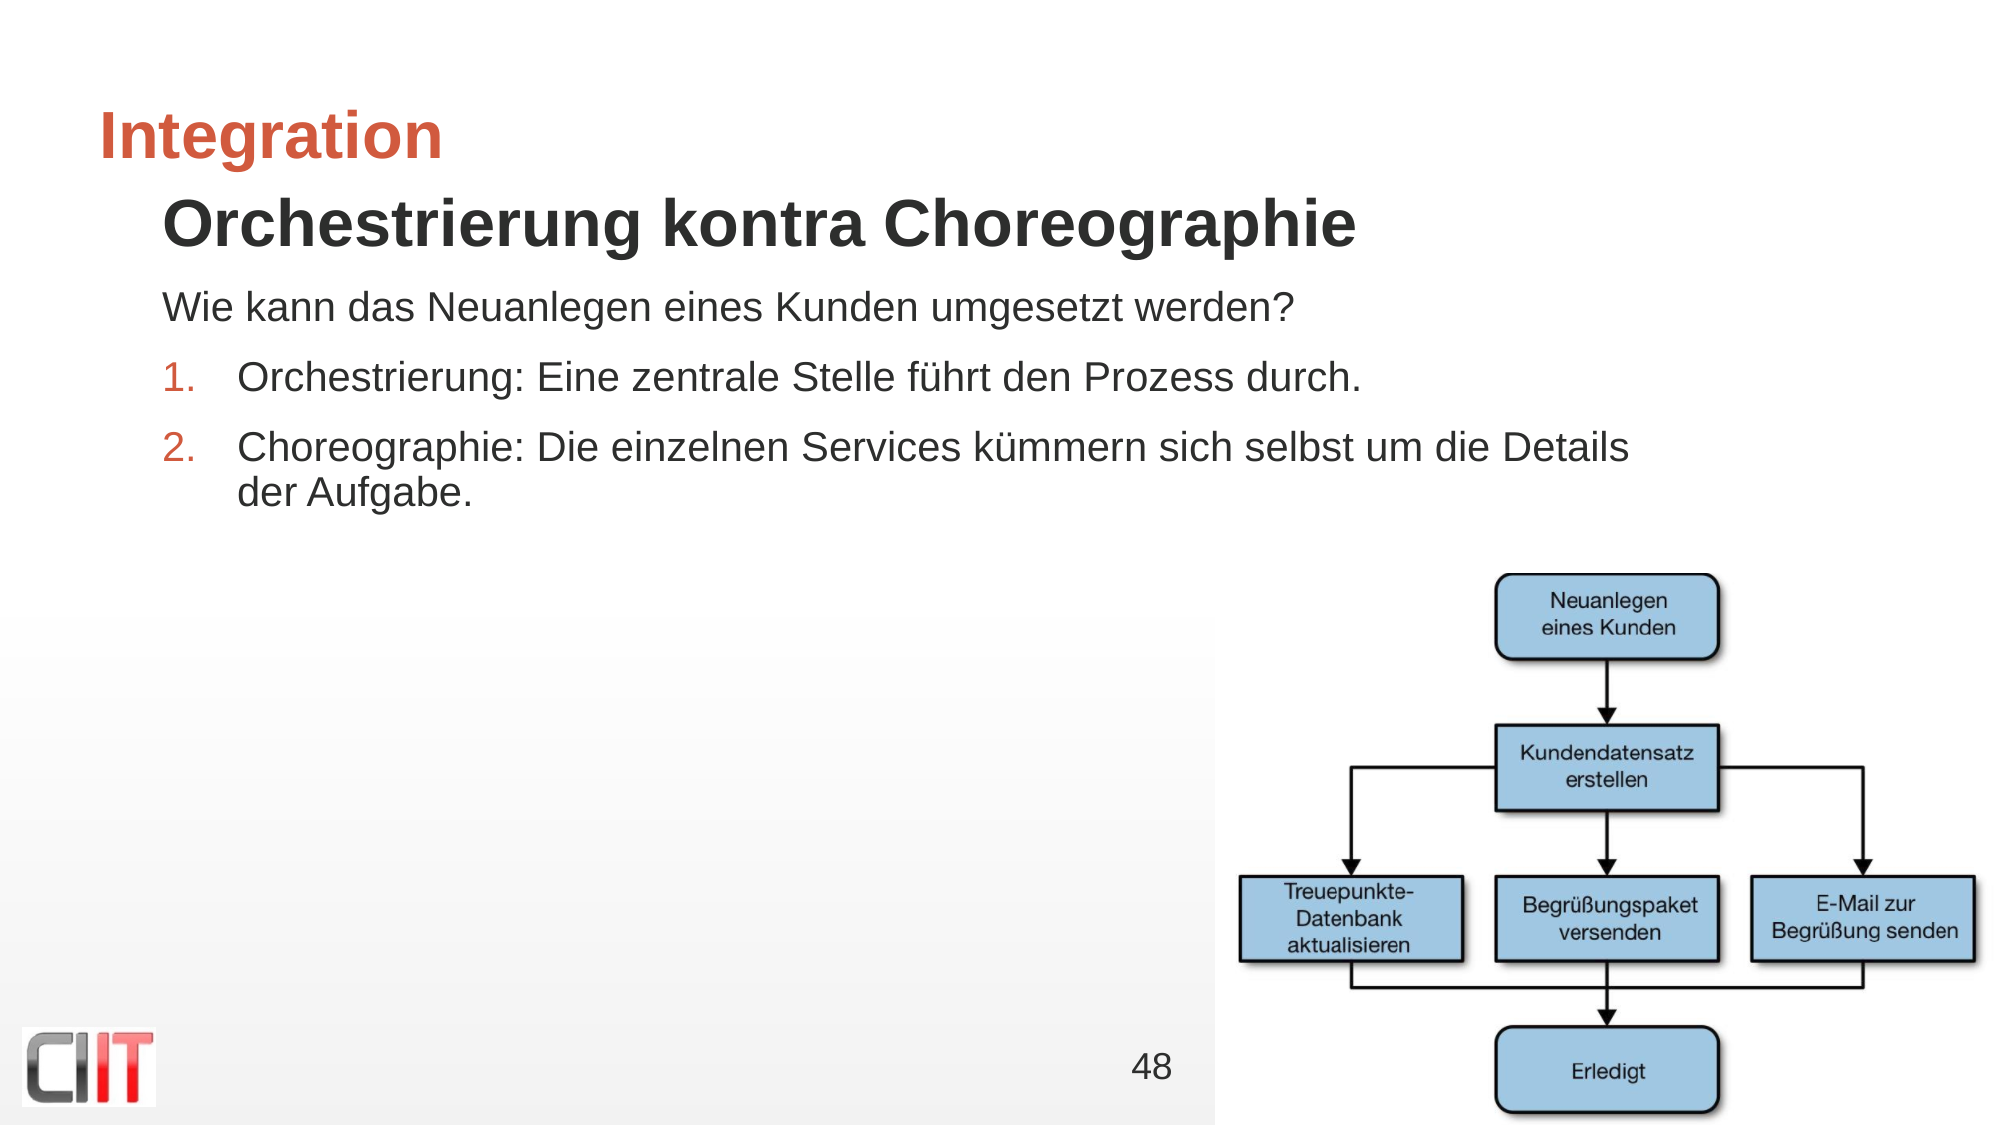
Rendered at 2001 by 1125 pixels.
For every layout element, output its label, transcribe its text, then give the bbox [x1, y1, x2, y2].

title Integration [84, 71, 1919, 181]
picture [22, 1027, 156, 1107]
list Orchestrierung kontra Choreographie Wie kann das Neuanlegen eines Kunden umgesetzt werden? Orchestrierung: Eine zentrale Stelle führt den Prozess durch. Choreographie: Die einzelnen Services kümmern sich selbst um die Details der Aufgabe. [102, 180, 1678, 982]
slide_number 48 [1116, 1034, 1215, 1071]
picture [1215, 573, 2000, 1125]
